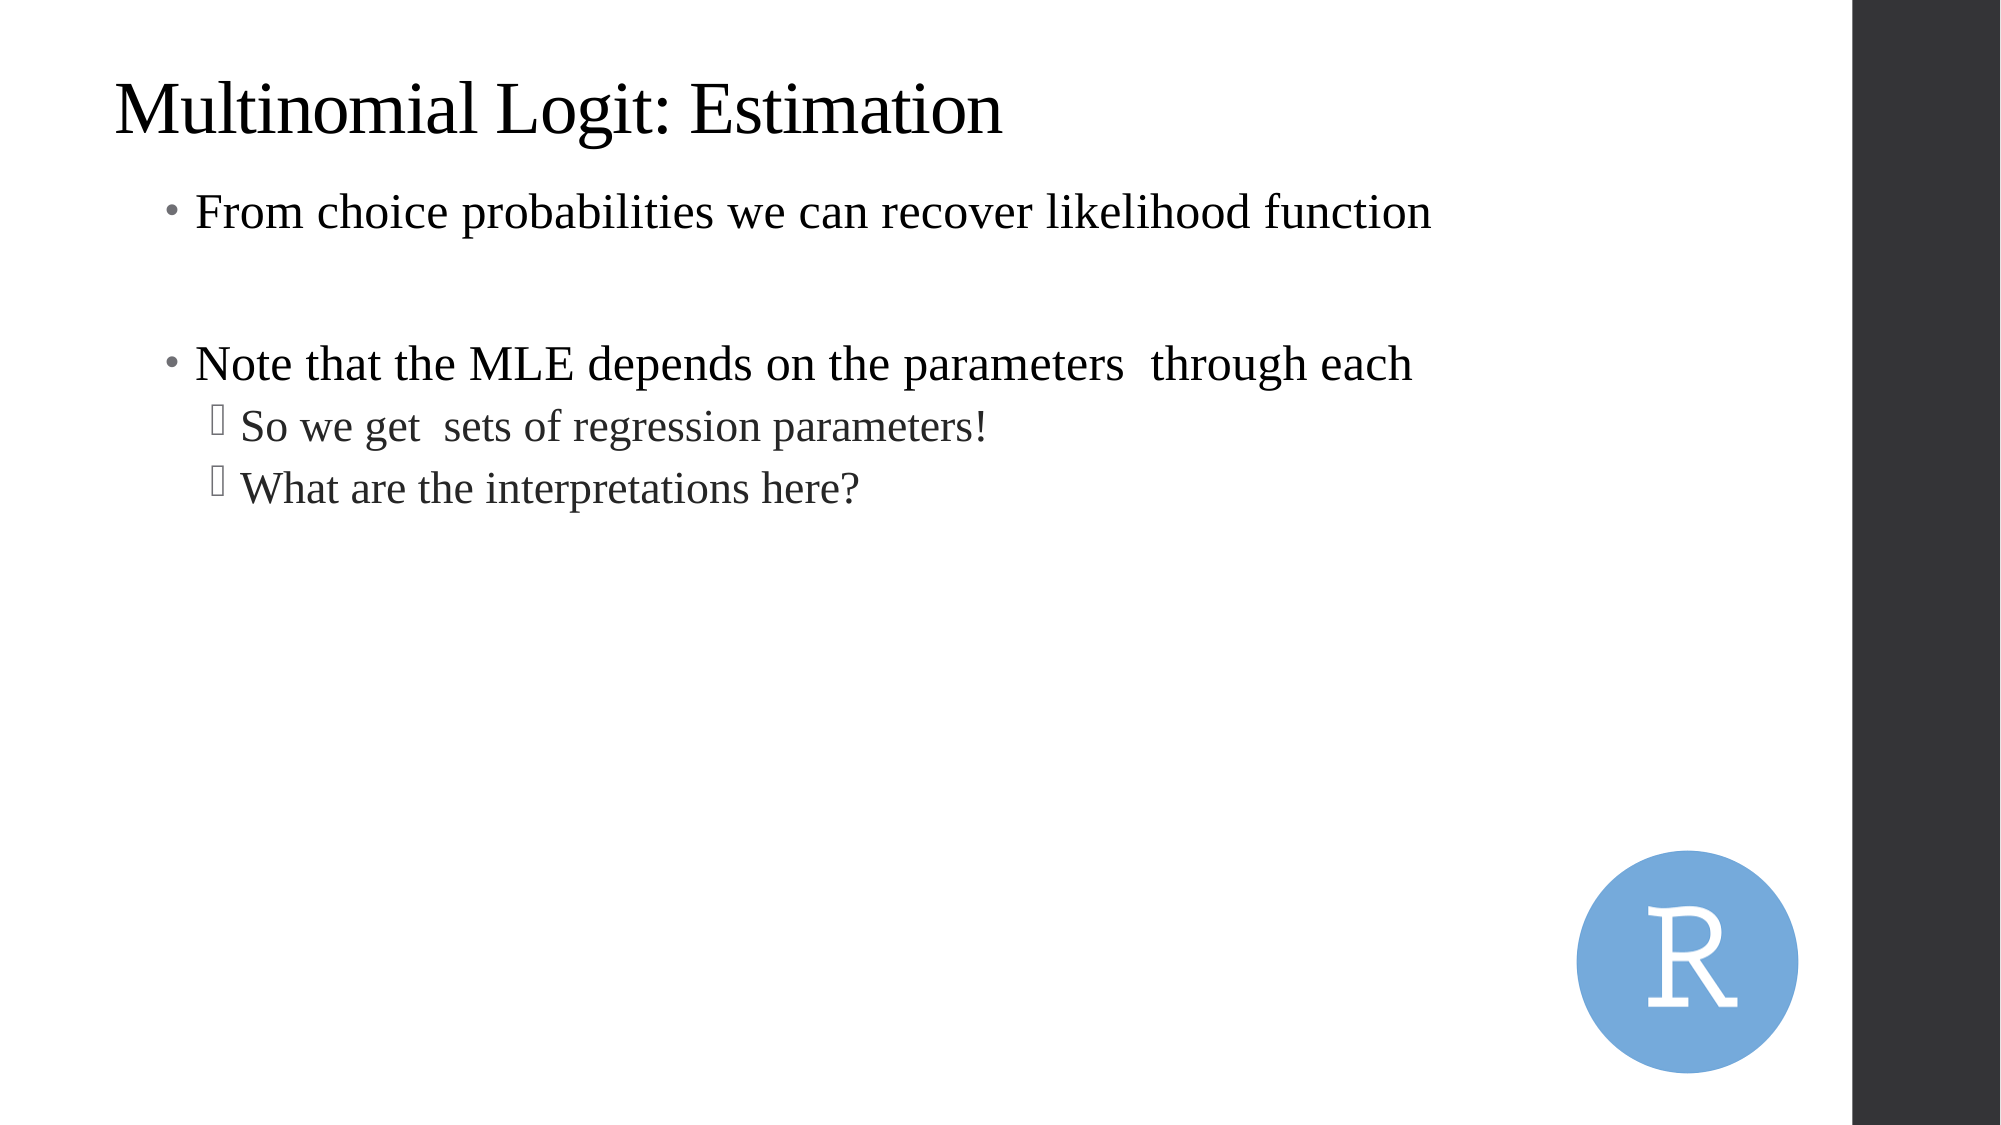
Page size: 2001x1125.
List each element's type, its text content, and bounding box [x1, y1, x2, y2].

picture [1574, 849, 1801, 1076]
title Multinomial Logit: Estimation [99, 55, 1813, 158]
